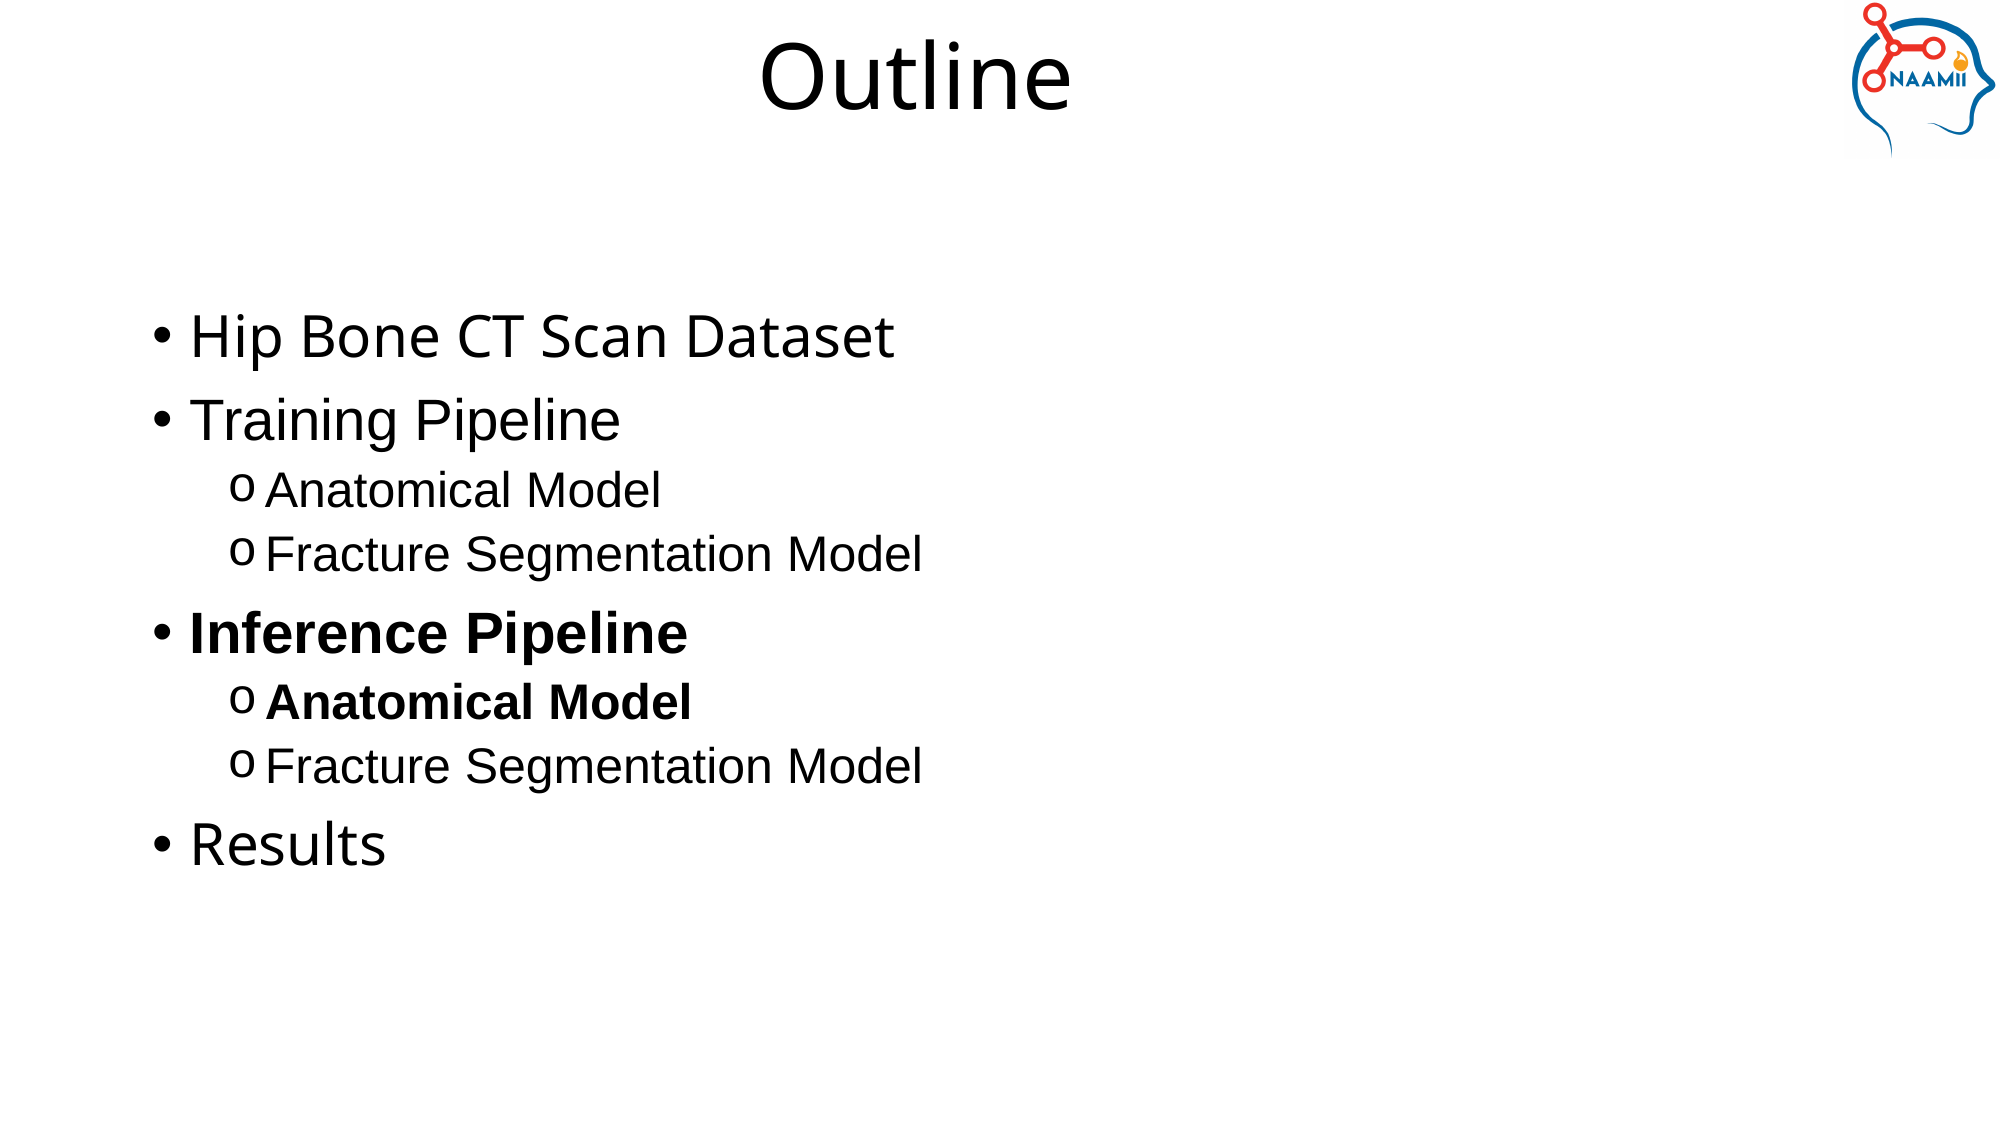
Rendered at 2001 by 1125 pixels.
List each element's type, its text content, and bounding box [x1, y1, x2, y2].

title Outline [0, 0, 1833, 191]
picture [1844, 0, 2000, 159]
list Hip Bone CT Scan Dataset Training Pipeline Anatomical Model Fracture Segmentation Model Inference Pipeline Anatomical Model Fracture Segmentation Model Results [137, 299, 1863, 1014]
